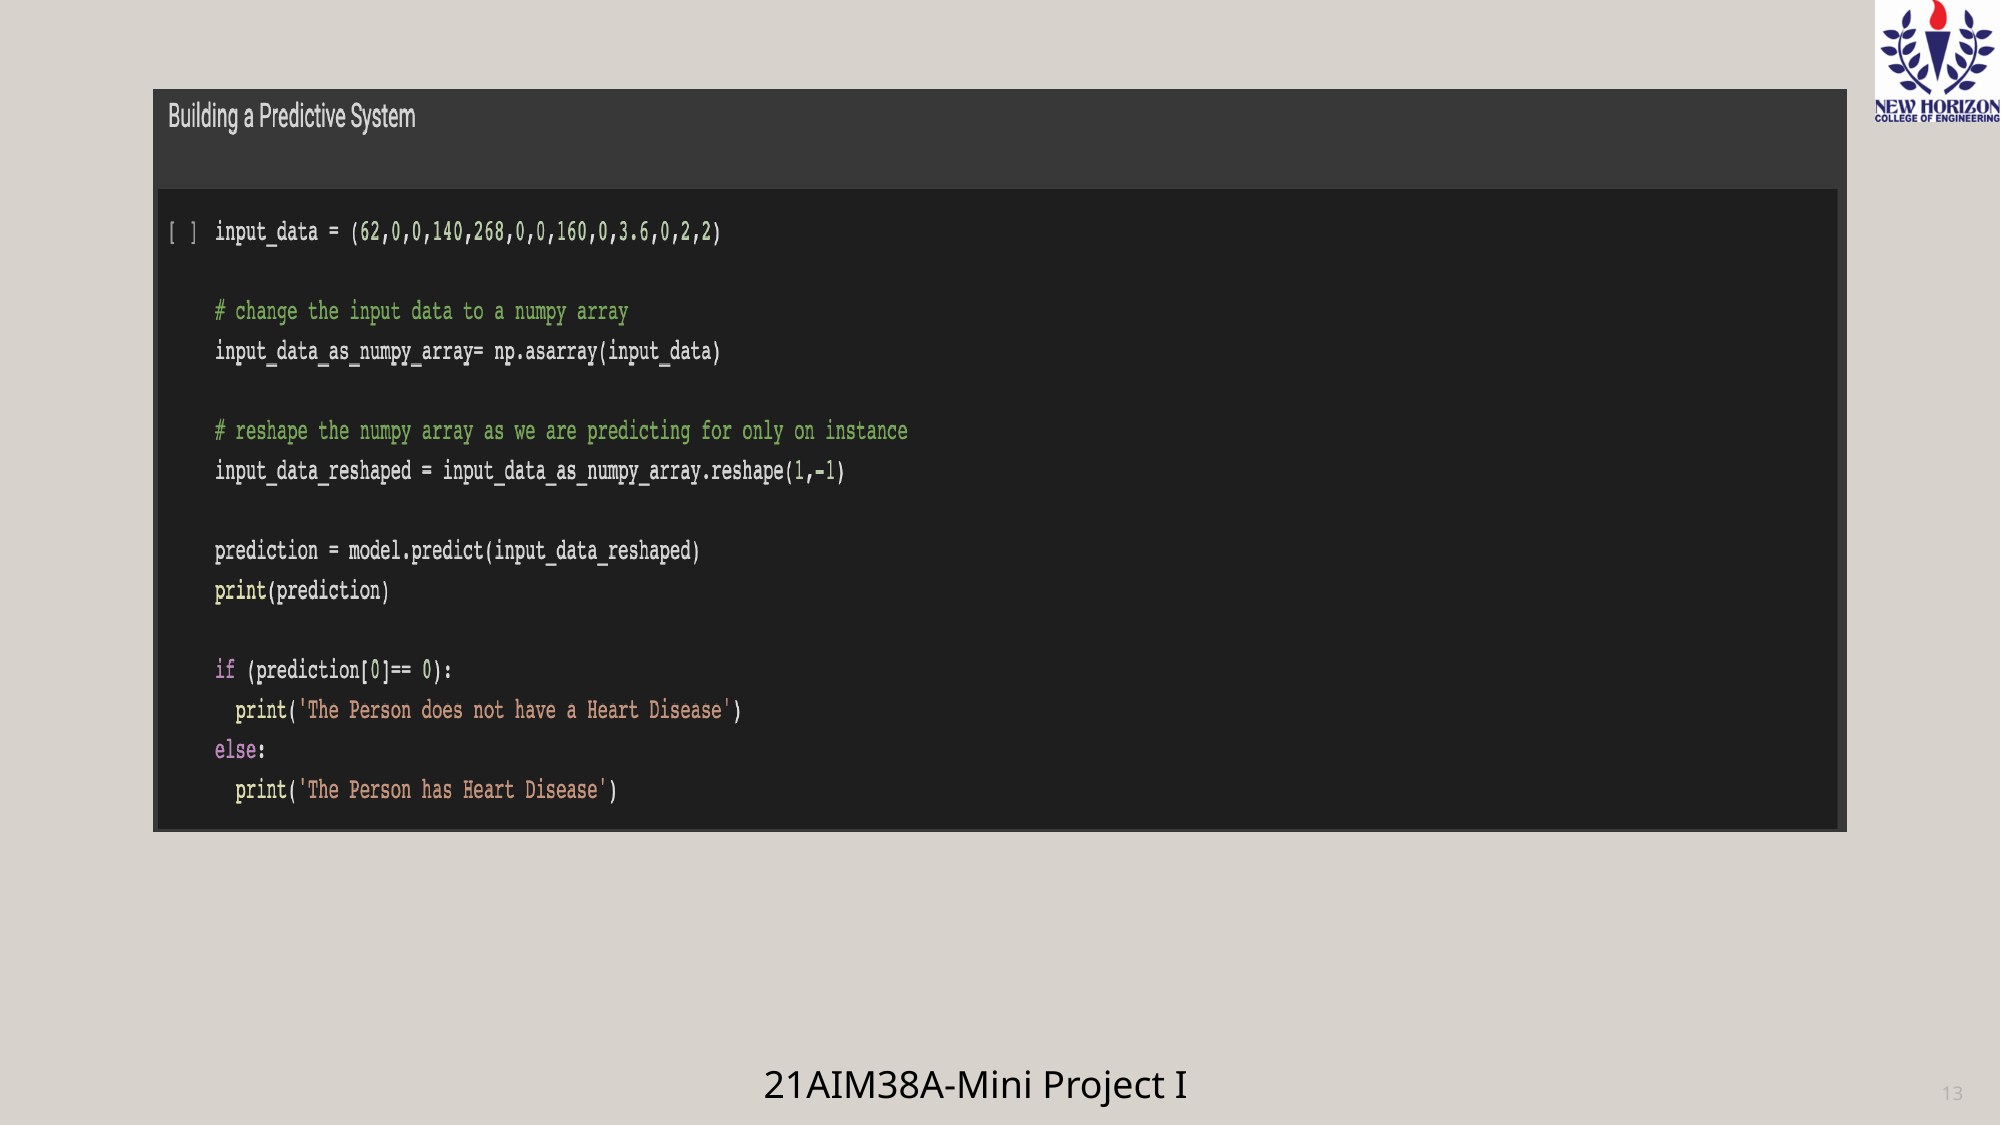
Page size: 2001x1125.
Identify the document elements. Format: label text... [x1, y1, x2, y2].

picture [1874, 0, 2000, 122]
text_box 21AIM38A-Mini Project I [748, 1053, 1203, 1114]
picture [153, 89, 1847, 832]
slide_number 13 [1528, 1064, 1979, 1124]
